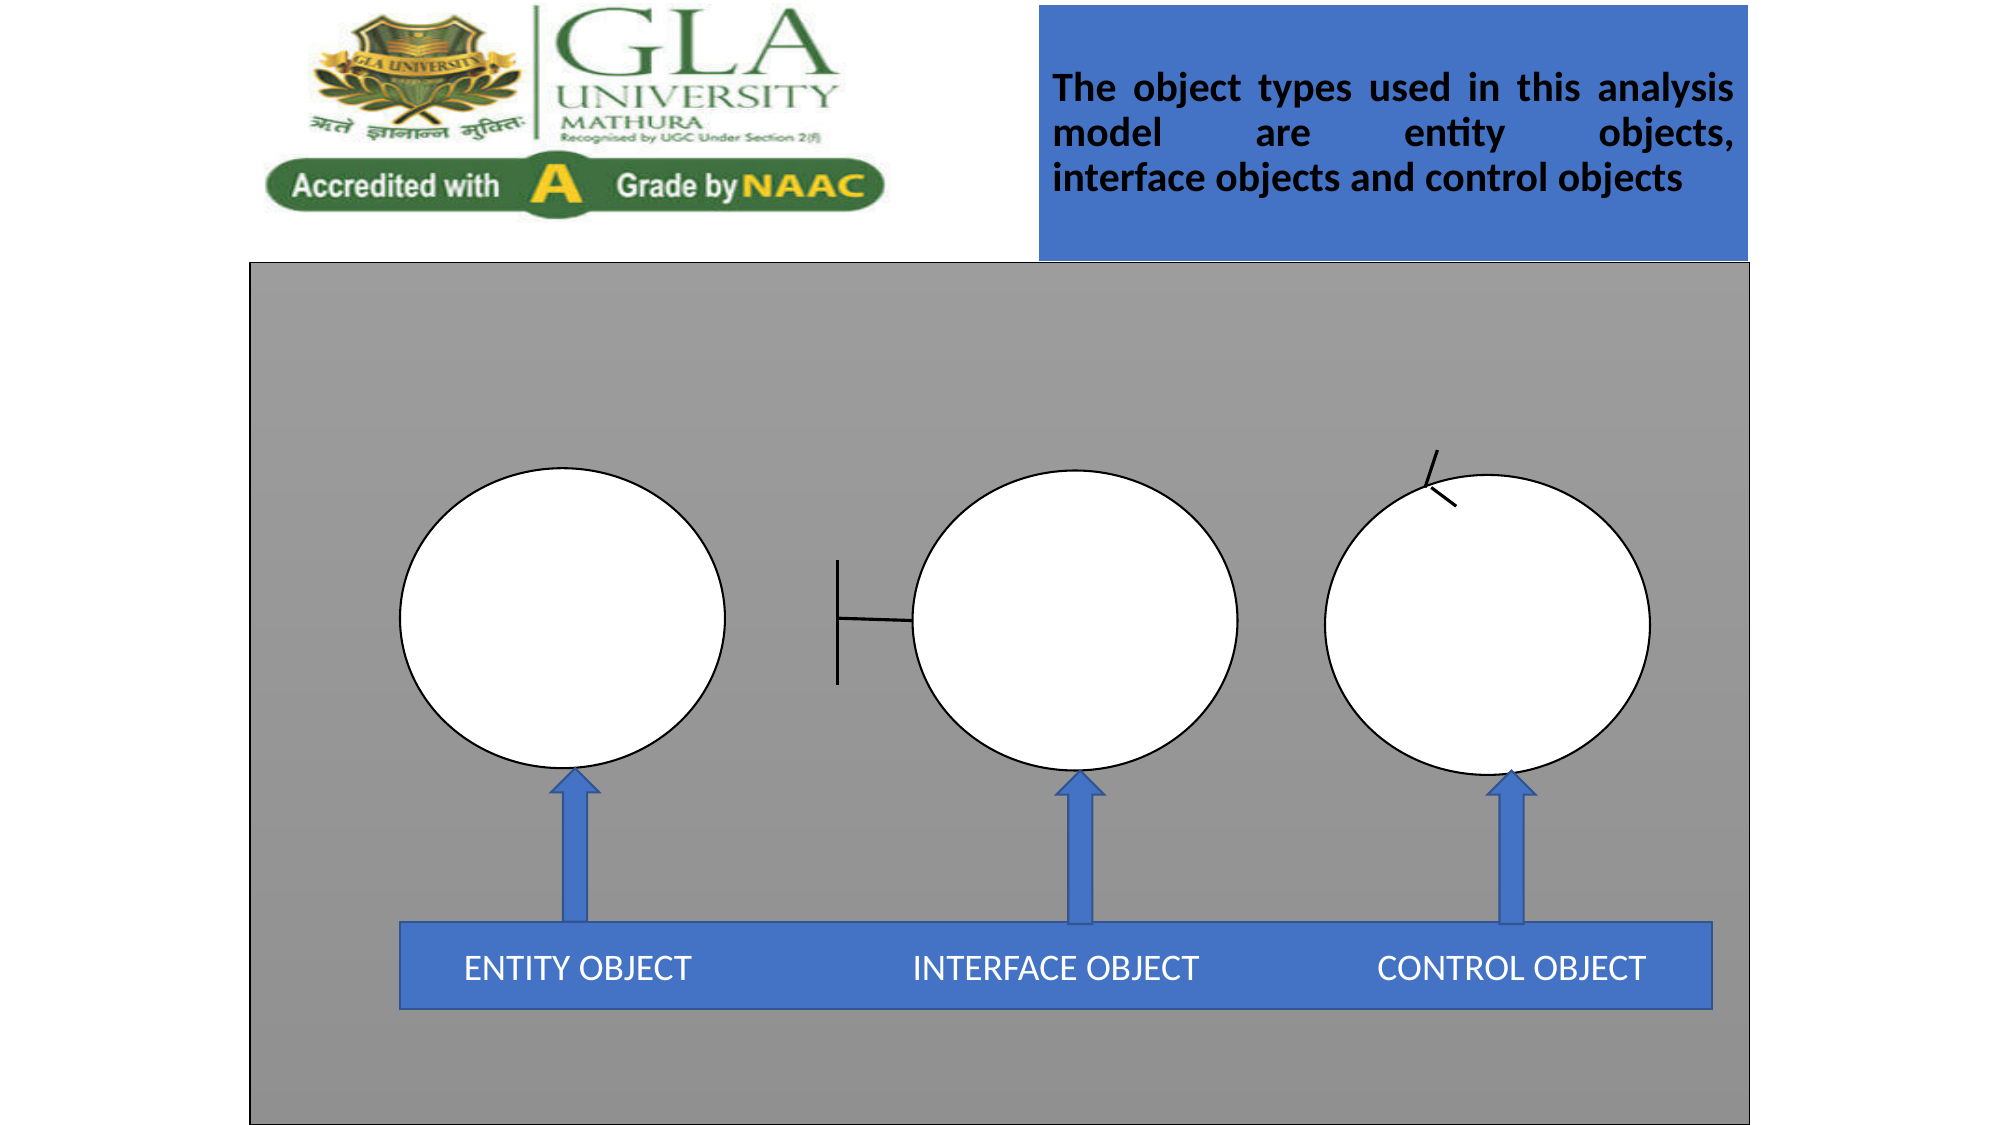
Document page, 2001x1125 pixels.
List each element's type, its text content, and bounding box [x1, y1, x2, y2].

list [249, 262, 1750, 1125]
text_box [1053, 769, 1107, 926]
title The object types used in this analysis model are entity objects, interface objects and control objects [1036, 2, 1751, 264]
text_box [1424, 449, 1438, 488]
text_box [911, 469, 1239, 772]
text_box ENTITY OBJECT INTERFACE OBJECT CONTROL OBJECT [399, 921, 1713, 1010]
text_box [1484, 769, 1539, 926]
text_box [398, 467, 726, 770]
text_box [548, 766, 602, 923]
picture [249, 3, 900, 223]
text_box [1323, 473, 1652, 776]
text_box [1431, 487, 1457, 507]
